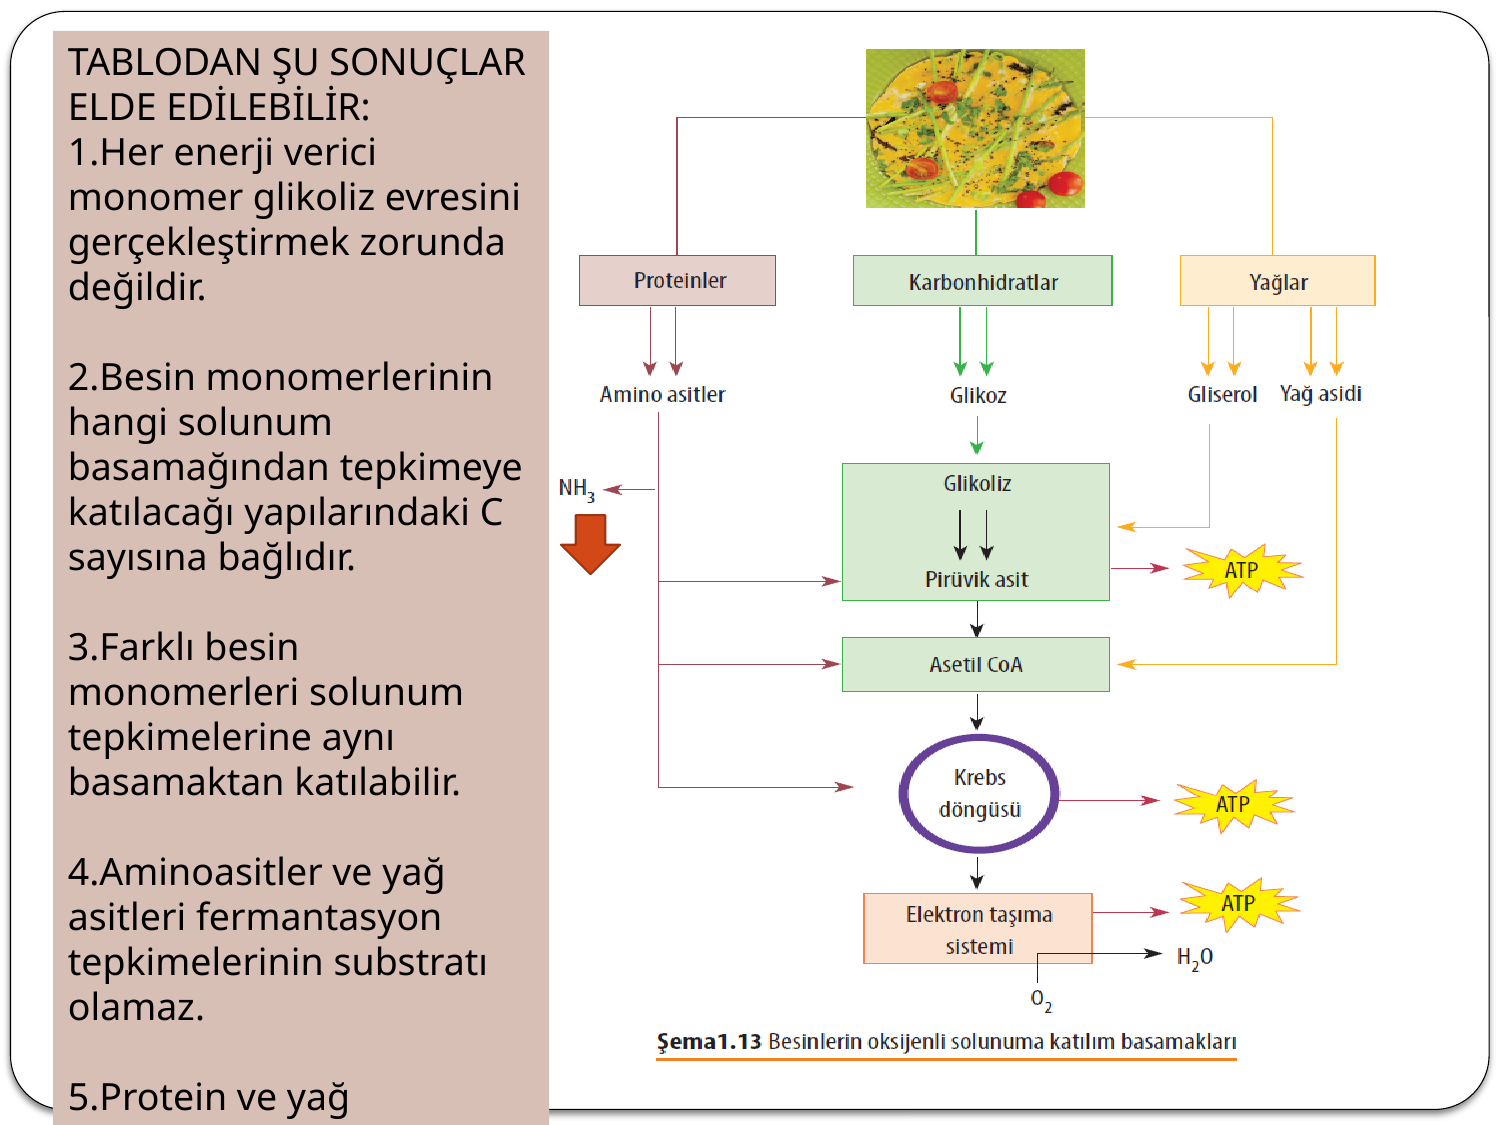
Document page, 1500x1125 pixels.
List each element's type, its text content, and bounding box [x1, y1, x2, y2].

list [489, 42, 1471, 1070]
text_box TABLODAN ŞU SONUÇLAR ELDE EDİLEBİLİR: 1.Her enerji verici monomer glikoliz evresini gerçekleştirmek zorunda değildir. 2.Besin monomerlerinin hangi solunum basamağından tepkimeye katılacağı yapılarındaki C sayısına bağlıdır. 3.Farklı besin monomerleri solunum tepkimelerine aynı basamaktan katılabilir. 4.Aminoasitler ve yağ asitleri fermantasyon tepkimelerinin substratı olamaz. 5.Protein ve yağ monomerlerinin solunum ile parçalanmaları sırasında ATP tüketimi gerçekleşmez. [53, 30, 550, 1125]
